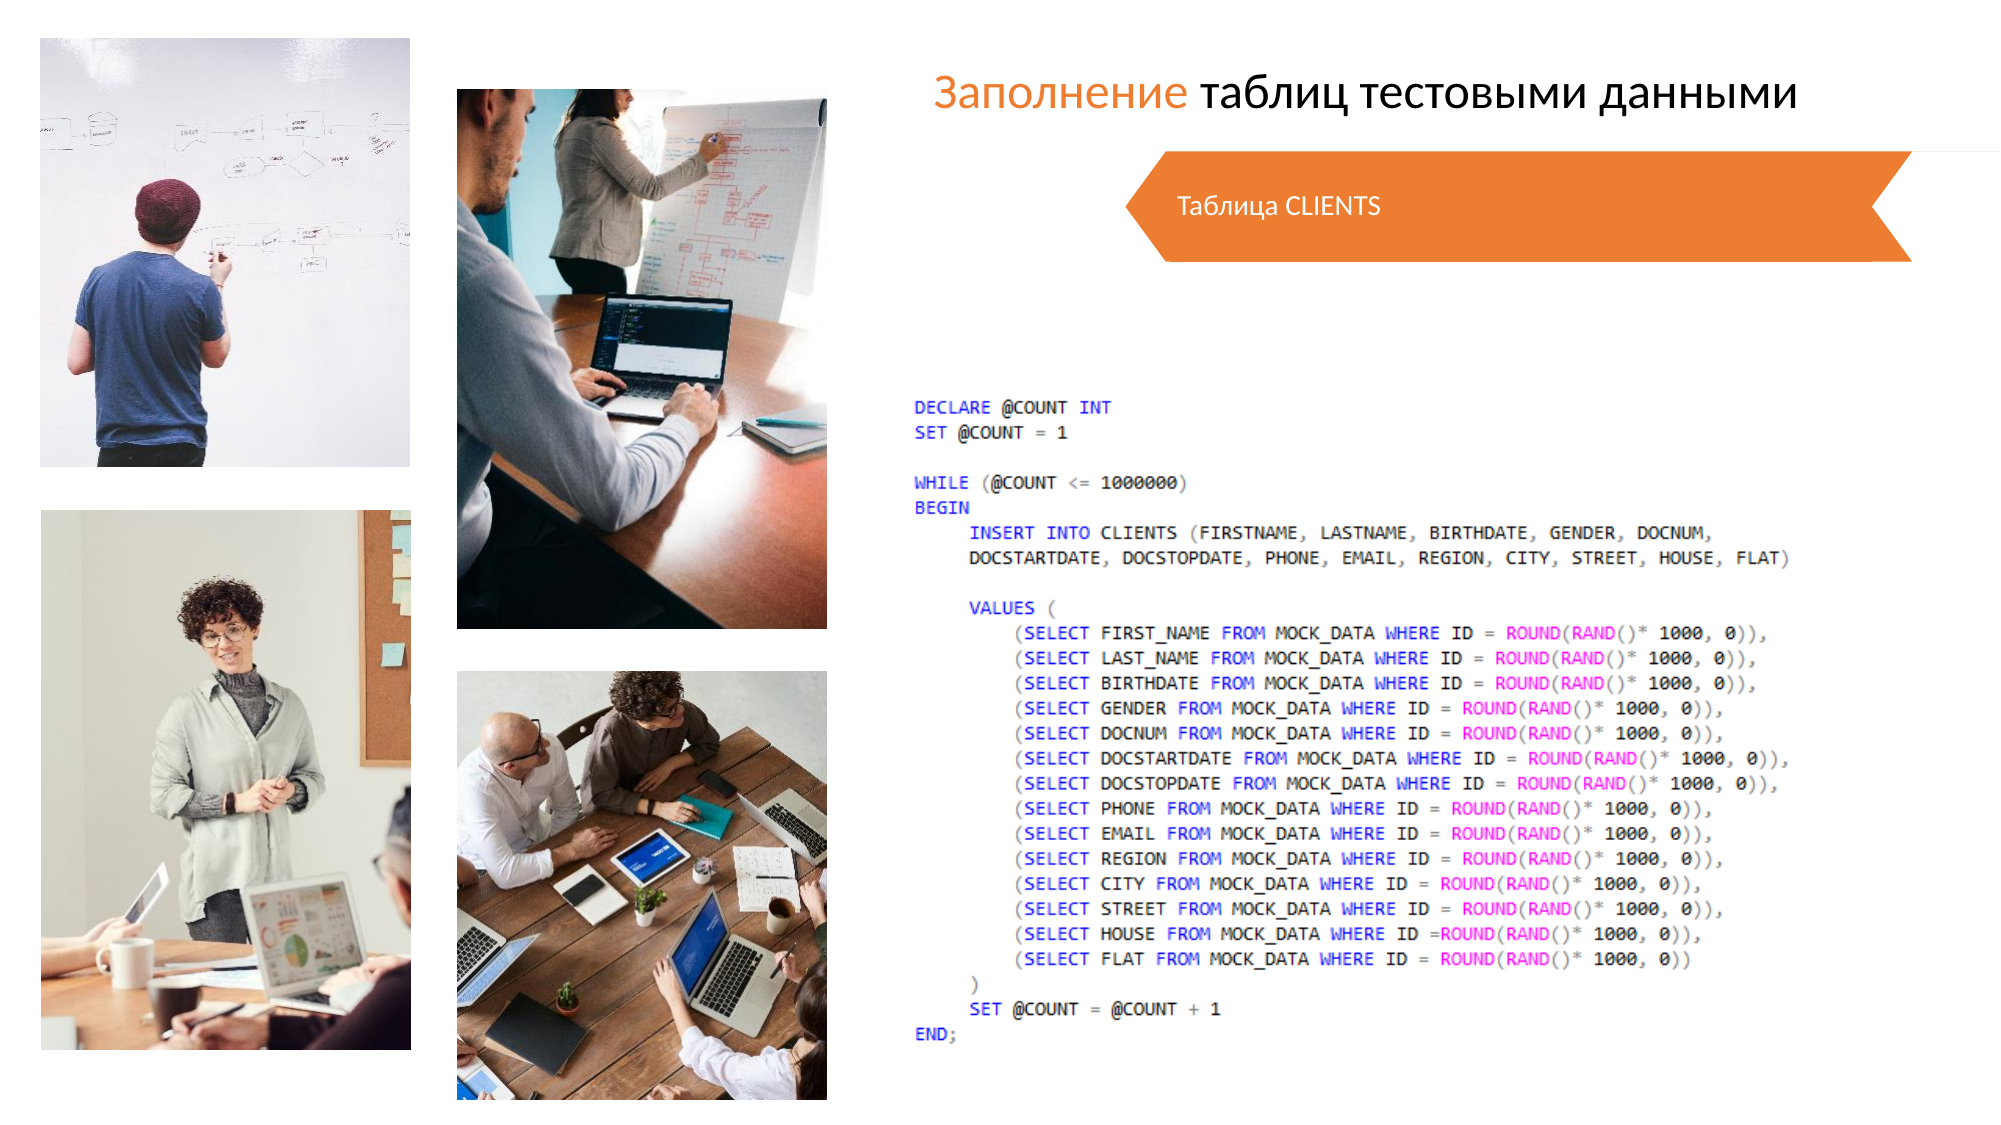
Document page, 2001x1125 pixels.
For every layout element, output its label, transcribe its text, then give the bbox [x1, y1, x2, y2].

picture [907, 381, 1927, 1075]
picture [40, 38, 410, 467]
text_box Заполнение таблиц тестовыми данными [918, 50, 1916, 126]
picture [457, 671, 827, 1100]
picture [457, 89, 827, 629]
text_box Таблица CLIENTS [1162, 178, 1945, 229]
picture [41, 510, 411, 1050]
text_box [1124, 150, 2000, 263]
